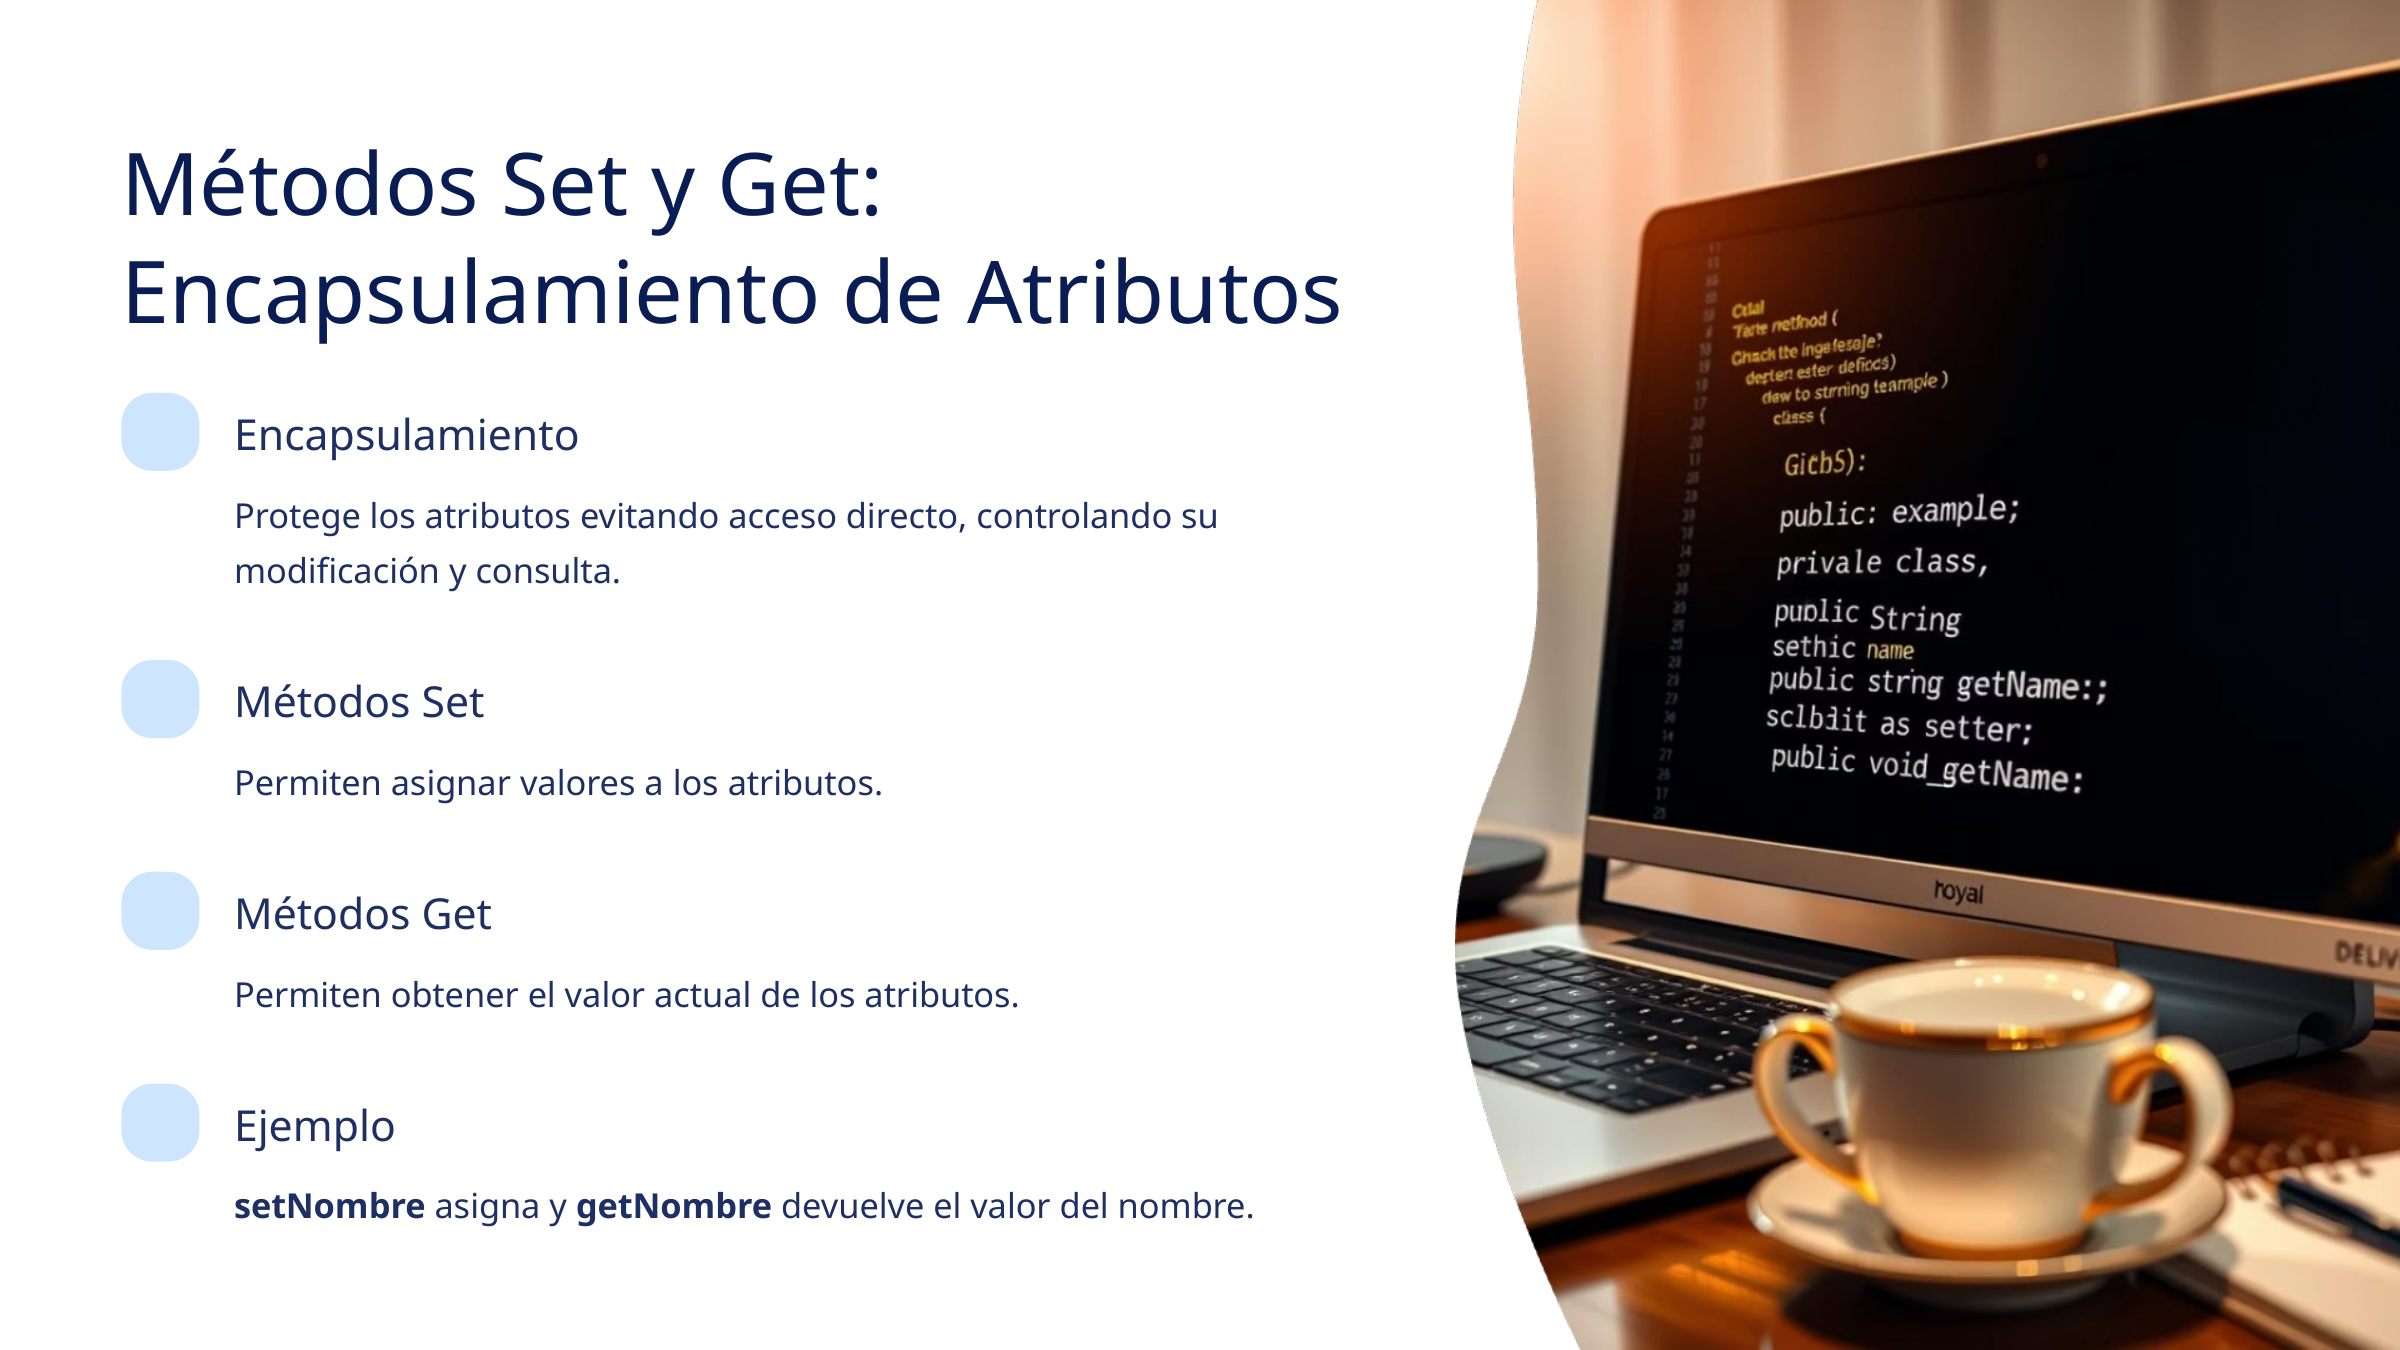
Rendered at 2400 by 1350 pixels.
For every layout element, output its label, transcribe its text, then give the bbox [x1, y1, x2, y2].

text_box [121, 871, 200, 950]
picture [1454, 0, 2400, 1350]
text_box [121, 659, 200, 739]
text_box Métodos Set [234, 671, 668, 727]
text_box Encapsulamiento [234, 404, 668, 459]
text_box Ejemplo [234, 1095, 668, 1150]
text_box Permiten asignar valores a los atributos. [234, 746, 1379, 803]
text_box Protege los atributos evitando acceso directo, controlando su modificación y consulta. [234, 479, 1379, 591]
text_box Permiten obtener el valor actual de los atributos. [234, 958, 1379, 1015]
text_box Métodos Set y Get: Encapsulamiento de Atributos [121, 123, 1379, 341]
text_box [121, 1083, 200, 1162]
text_box Métodos Get [234, 883, 668, 938]
text_box [121, 392, 200, 471]
text_box setNombre asigna y getNombre devuelve el valor del nombre. [234, 1170, 1379, 1226]
